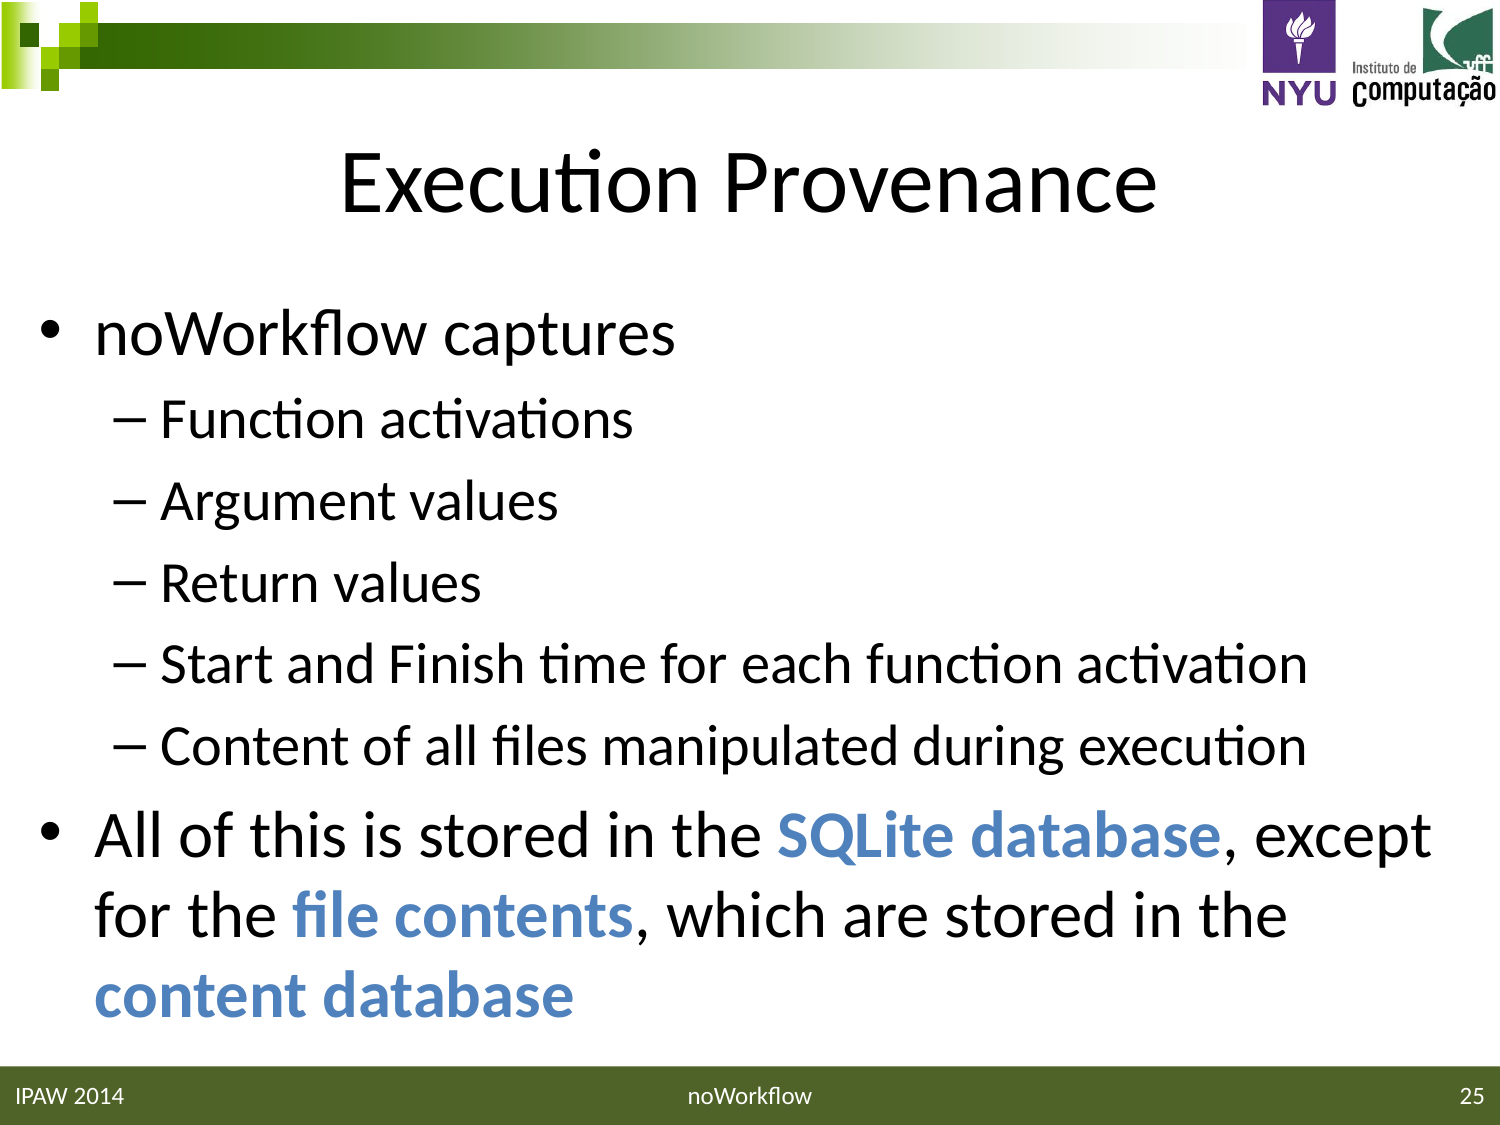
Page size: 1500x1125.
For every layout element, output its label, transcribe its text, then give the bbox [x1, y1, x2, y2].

slide_number 25 [1149, 1065, 1500, 1125]
title Execution Provenance [75, 82, 1425, 270]
list noWorkflow captures Function activations Argument values Return values Start and Finish time for each function activation Content of all files manipulated during execution All of this is stored in the SQLite database, except for the file contents, which are stored in the content database [23, 281, 1477, 1055]
picture [1246, 0, 1352, 82]
slide_number IPAW 2014 [0, 1065, 350, 1125]
footer noWorkflow [512, 1065, 988, 1125]
